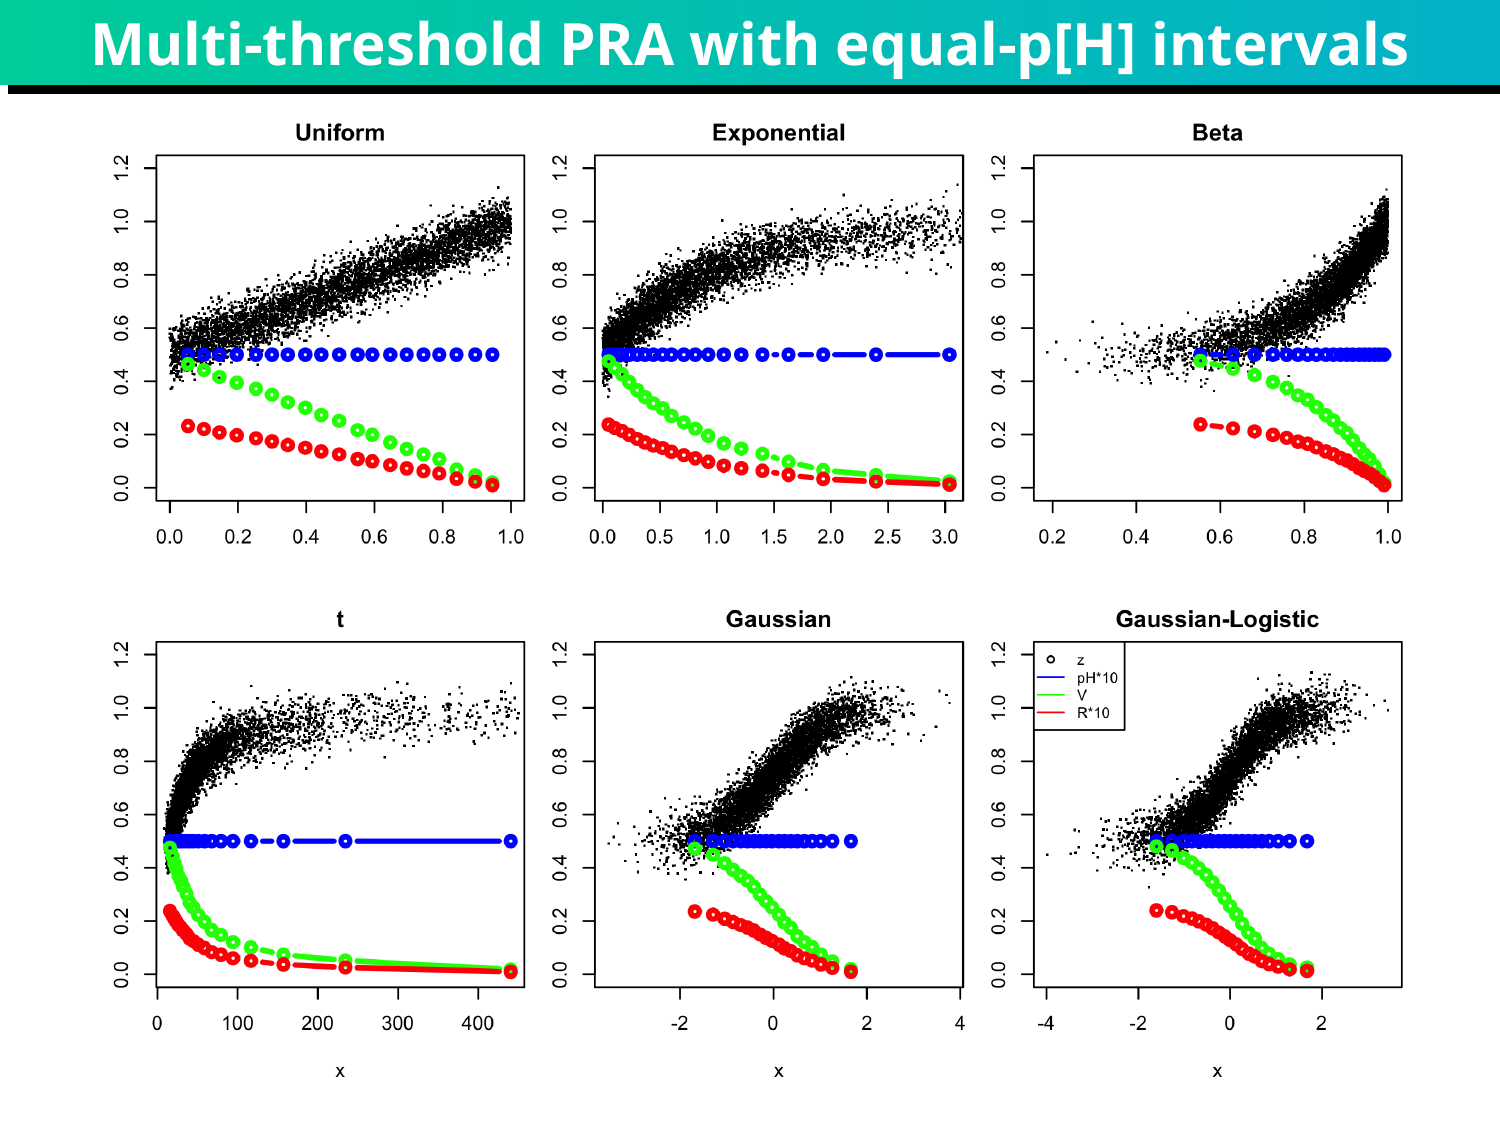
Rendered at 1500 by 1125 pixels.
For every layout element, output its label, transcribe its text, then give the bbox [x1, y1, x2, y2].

title Multi-threshold PRA with equal-p[H] intervals [0, 0, 1500, 86]
picture [109, 108, 1426, 1082]
